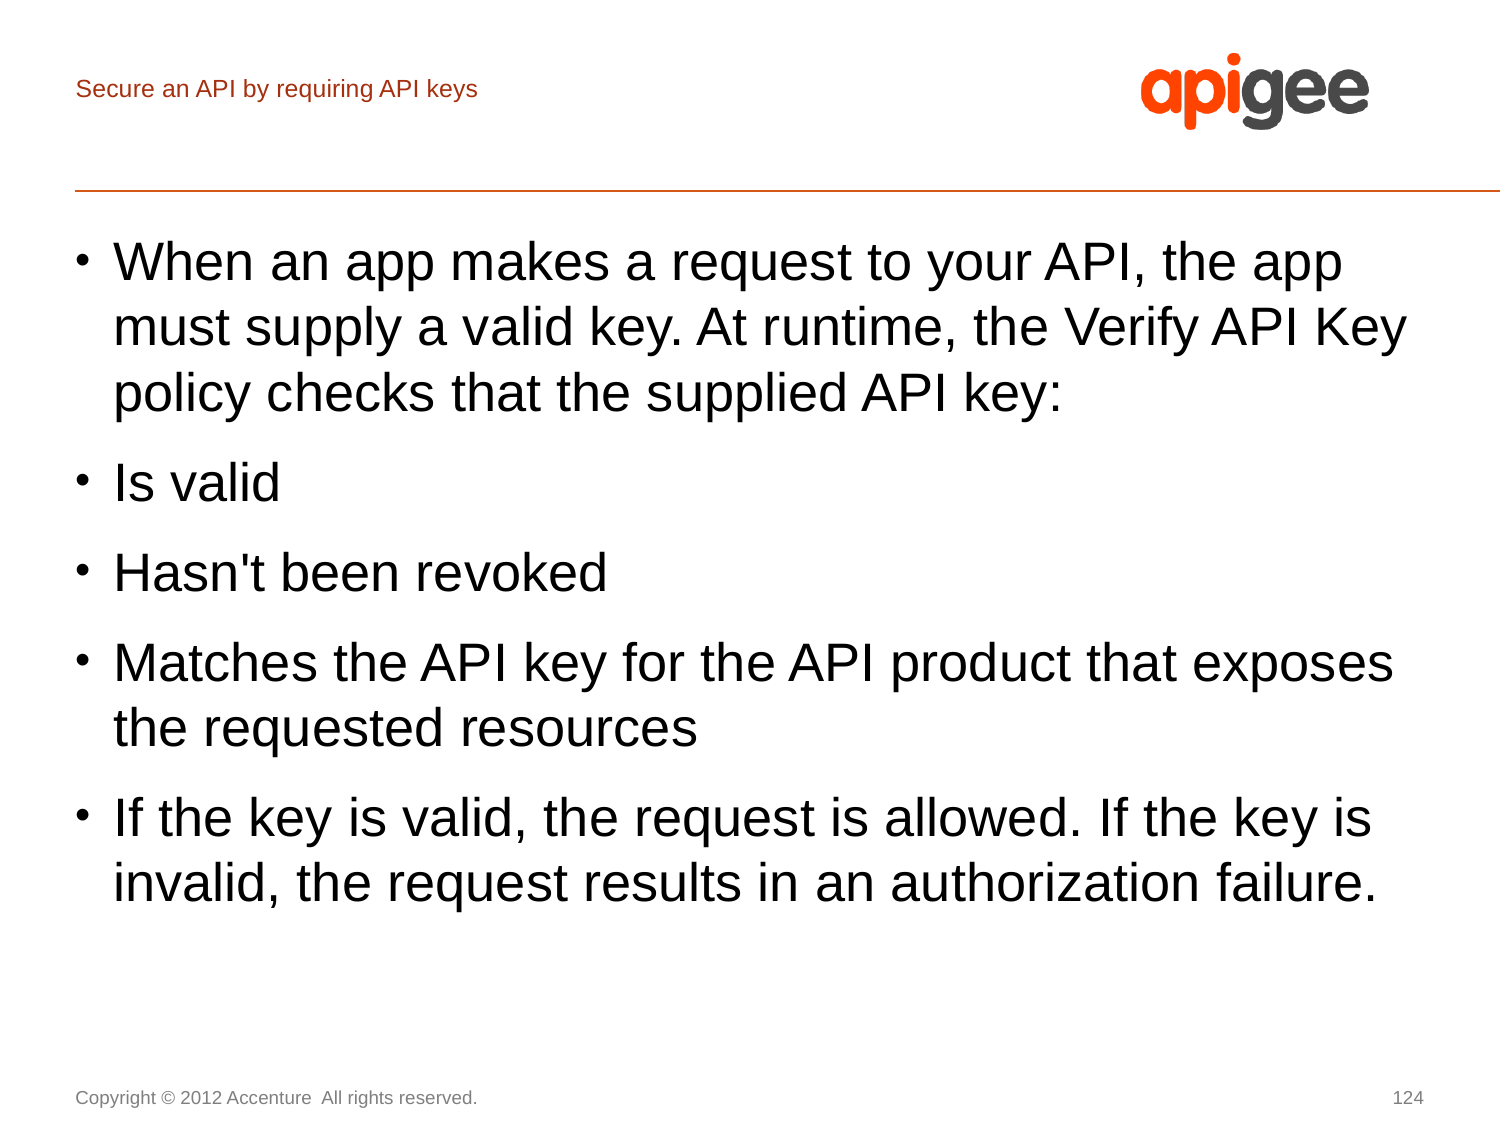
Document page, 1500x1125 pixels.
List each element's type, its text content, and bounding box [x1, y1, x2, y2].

title Secure an API by requiring API keys [75, 27, 1422, 157]
list When an app makes a request to your API, the app must supply a valid key. At runtime, the Verify API Key policy checks that the supplied API key: Is valid Hasn't been revoked Matches the API key for the API product that exposes the requested resources If the key is valid, the request is allowed. If the key is invalid, the request results in an authorization failure. [75, 226, 1425, 1018]
